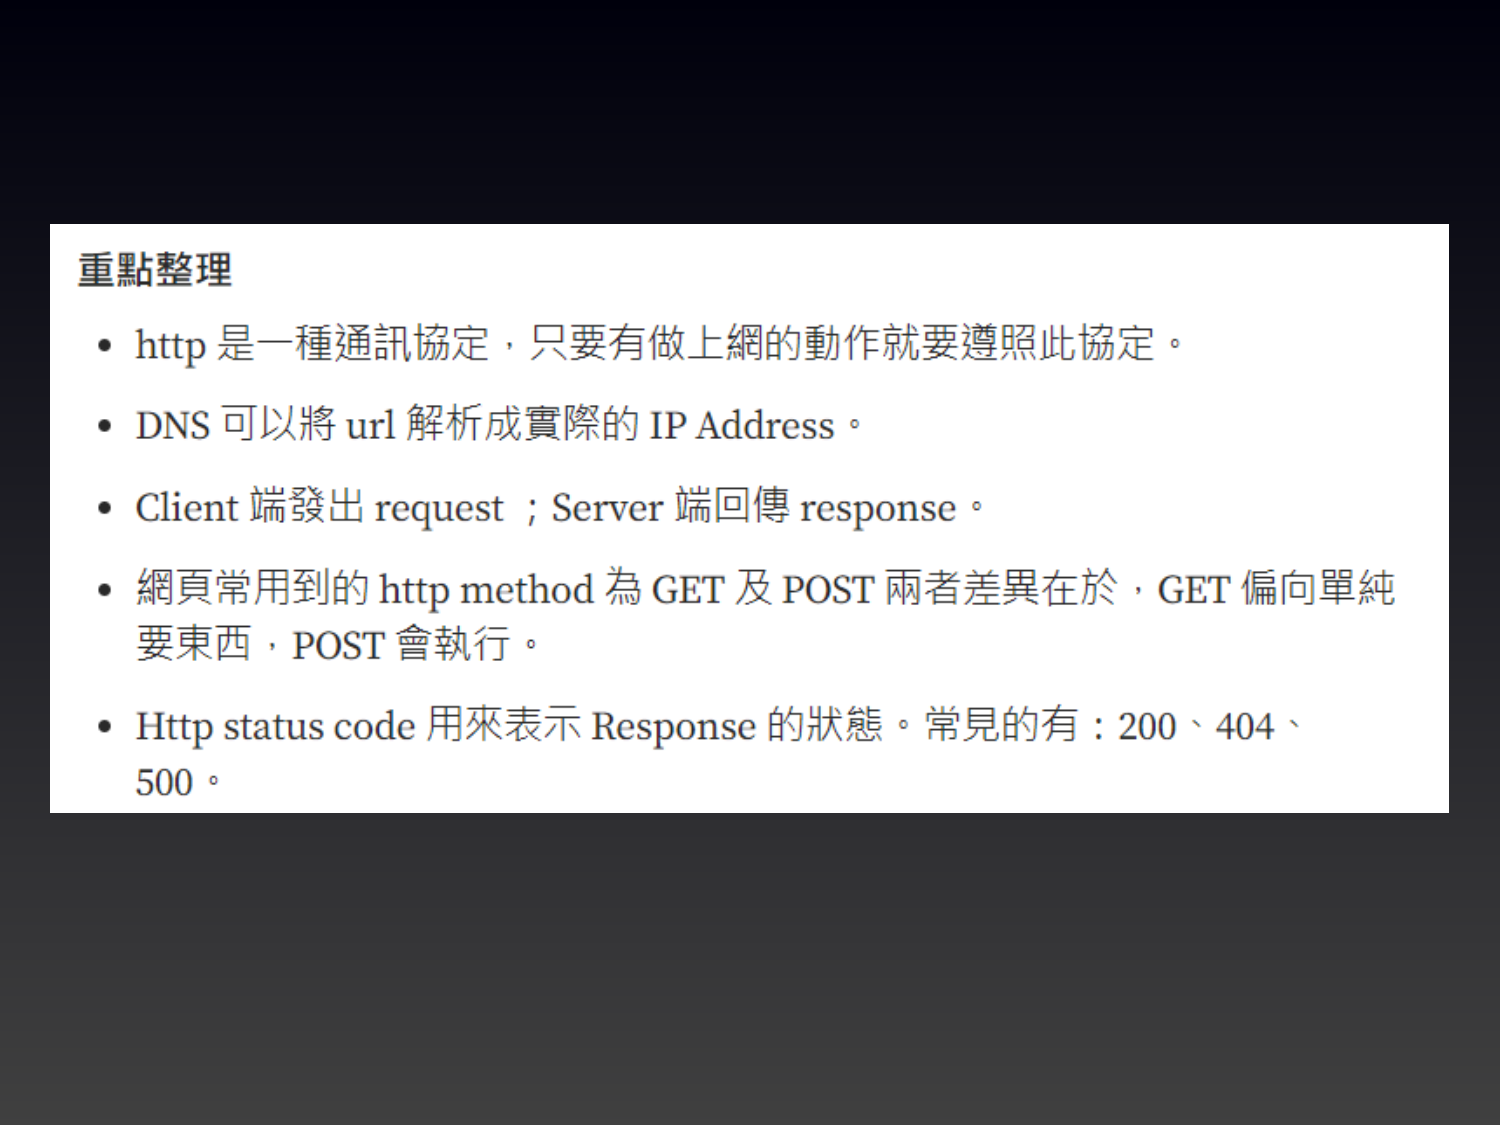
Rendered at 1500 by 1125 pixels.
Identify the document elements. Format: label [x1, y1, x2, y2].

picture [50, 224, 1450, 813]
